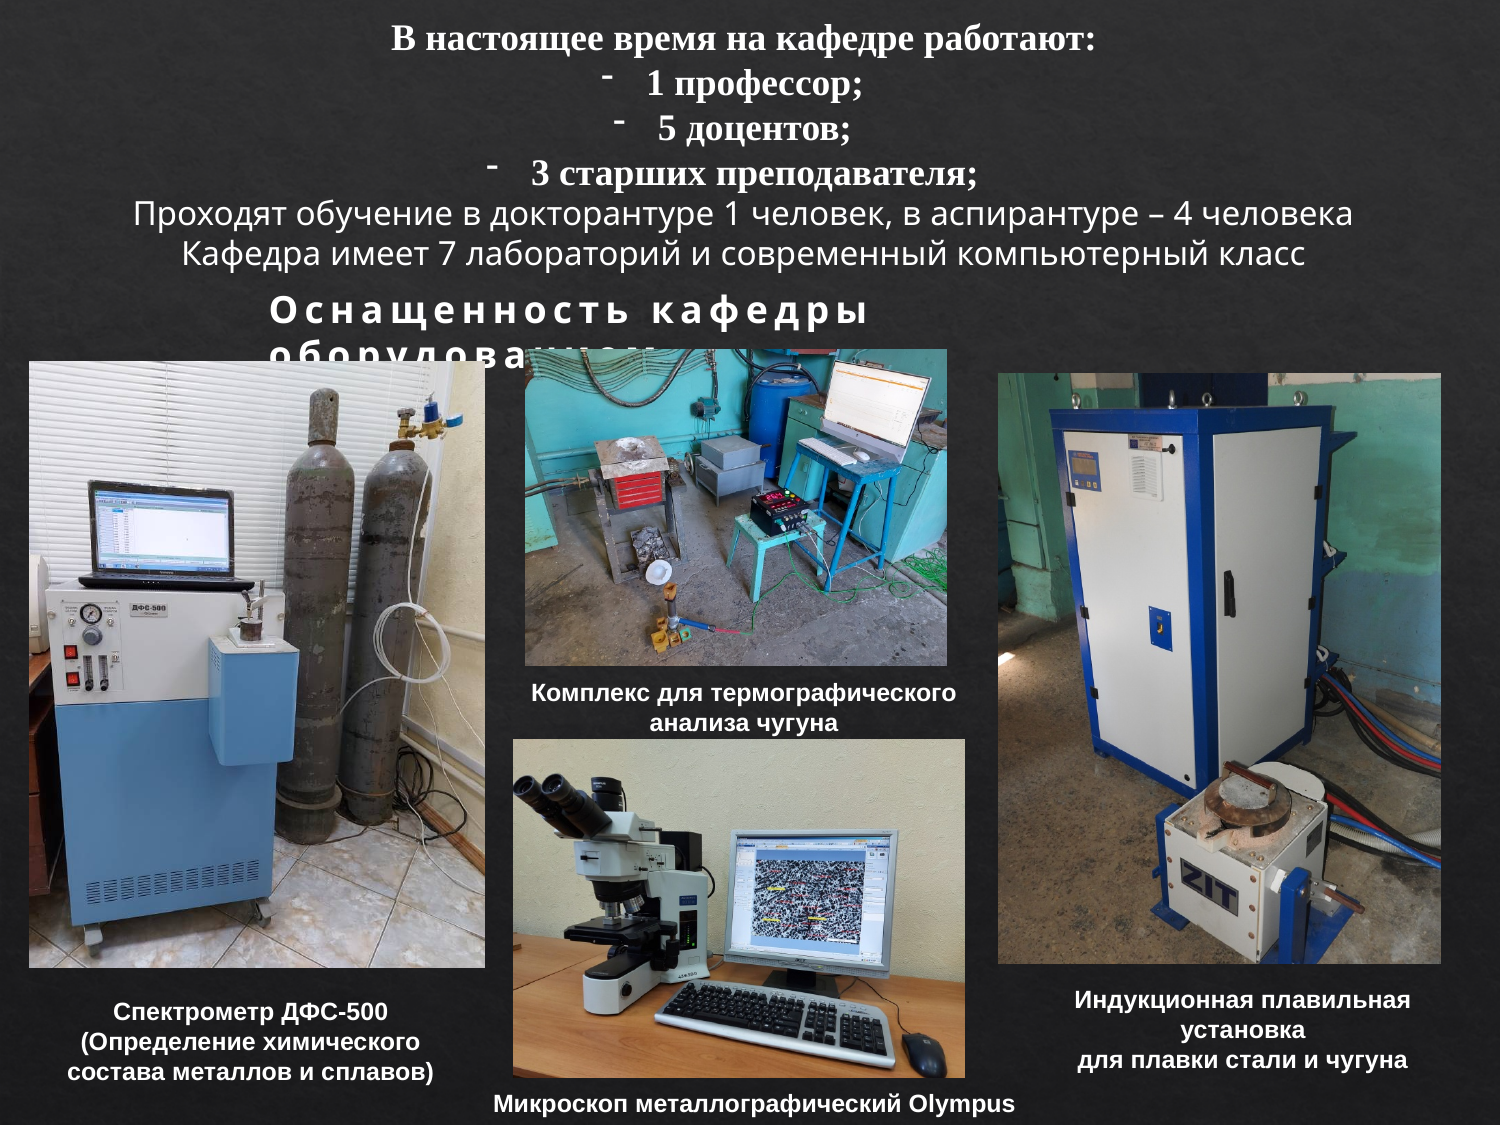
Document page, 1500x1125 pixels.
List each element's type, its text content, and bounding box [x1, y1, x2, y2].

text_box Микроскоп металлографический Olympus [478, 1079, 1046, 1125]
picture [513, 739, 965, 1079]
text_box Спектрометр ДФС-500 (Определение химического состава металлов и сплавов) [17, 987, 485, 1093]
picture [997, 373, 1442, 965]
text_box Оснащенность кафедры оборудованием [253, 278, 1223, 384]
text_box Индукционная плавильная установка для плавки стали и чугуна [1009, 976, 1477, 1081]
picture [525, 349, 948, 667]
text_box В настоящее время на кафедре работают: 1 профессор; 5 доцентов; 3 старших преподавателя; Проходят обучение в докторантуре 1 человек, в аспирантуре – 4 человека Кафедра имеет 7 лабораторий и современный компьютерный класс [26, 5, 1462, 280]
picture [29, 361, 485, 969]
text_box Комплекс для термографического анализа чугуна [513, 668, 975, 744]
